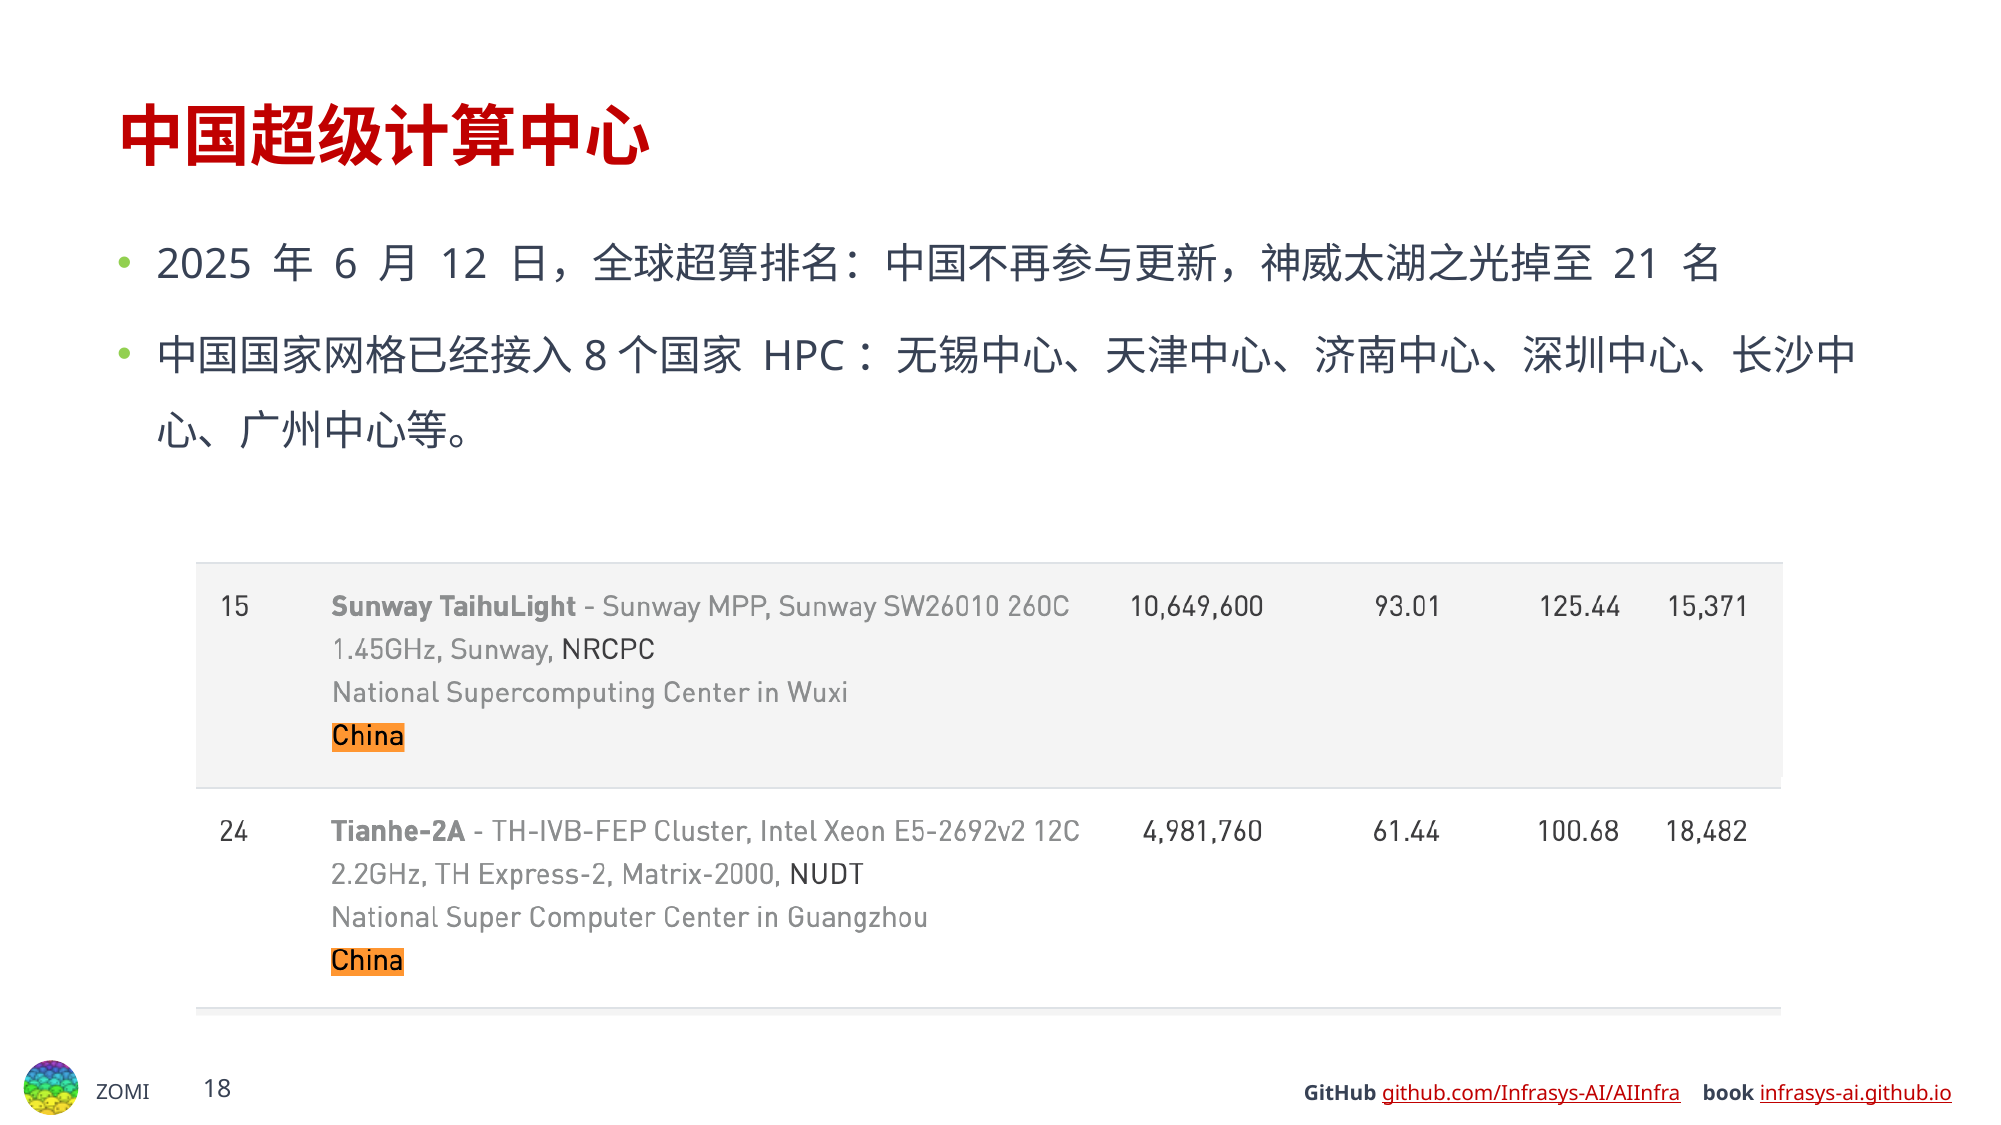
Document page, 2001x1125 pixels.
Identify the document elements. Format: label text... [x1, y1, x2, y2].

title 中国超级计算中心 [102, 85, 1901, 183]
list 2025 年 6 月 12 日，全球超算排名：中国不再参与更新，神威太湖之光掉至 21 名 中国国家网格已经接入8个国家 HPC：无锡中心、天津中心、济南中心、深圳中心、长沙中心、广州中心等。 [102, 204, 1901, 1043]
picture [23, 1060, 79, 1115]
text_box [165, 537, 1835, 1017]
